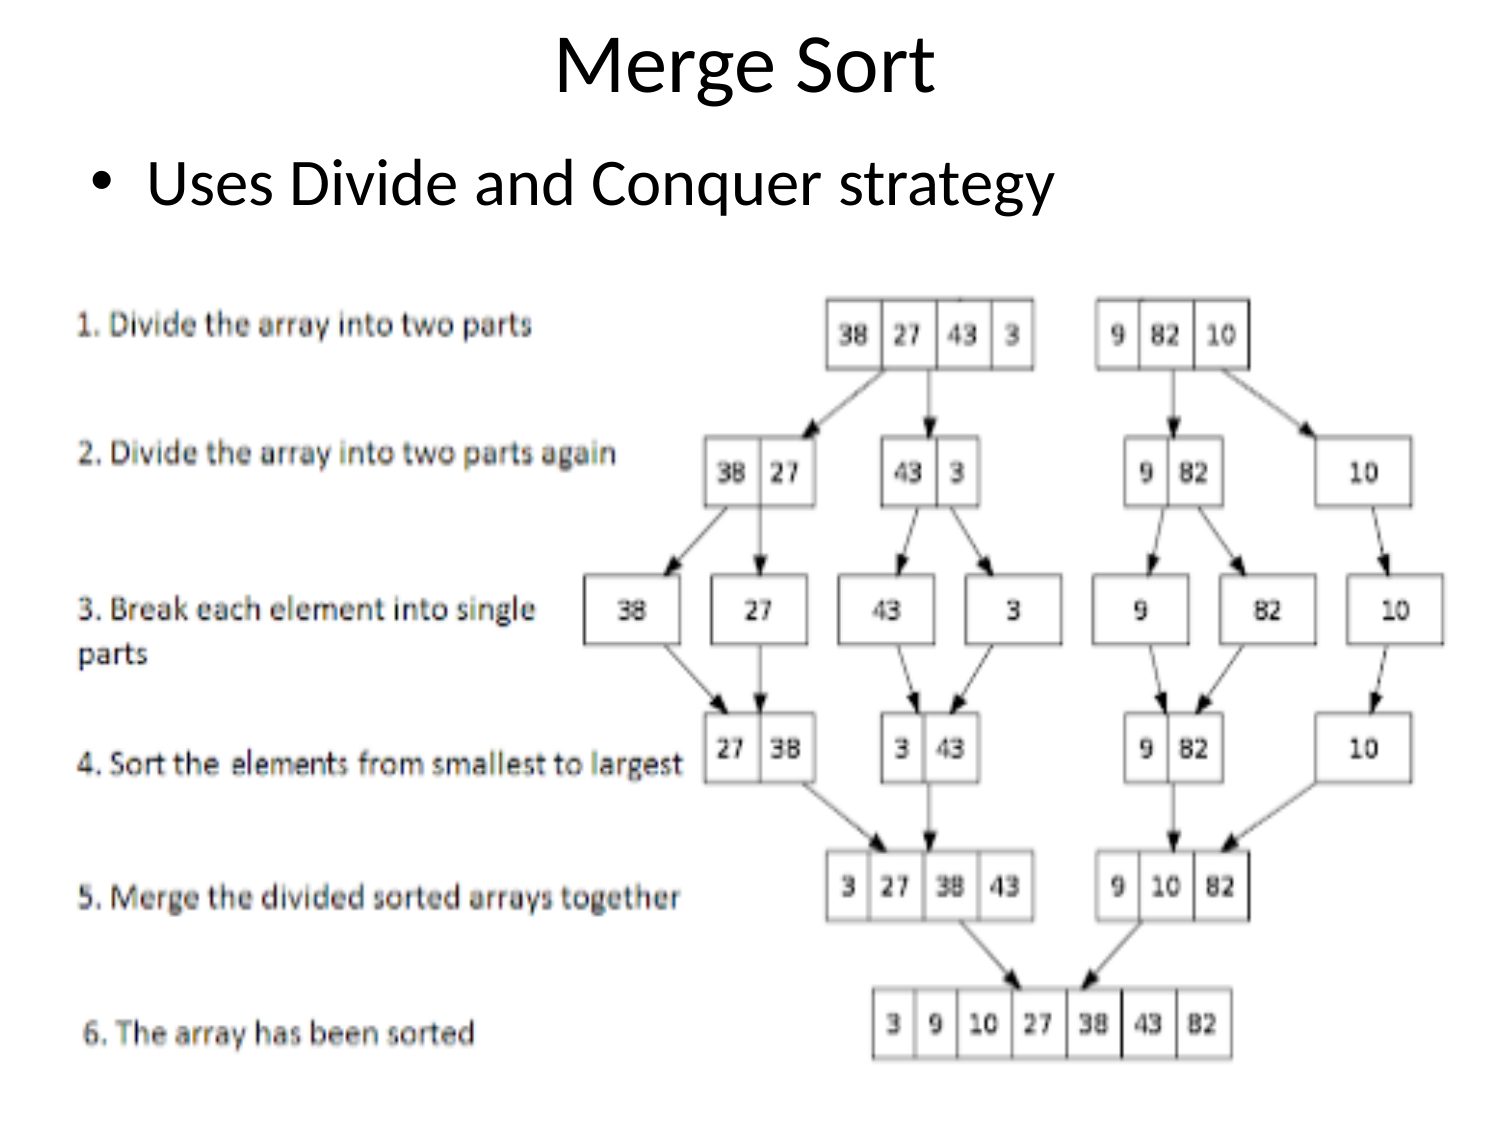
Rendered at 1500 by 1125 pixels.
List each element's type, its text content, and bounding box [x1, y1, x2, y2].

list Uses Divide and Conquer strategy [75, 131, 1425, 232]
title Merge Sort [70, 0, 1421, 118]
picture [58, 234, 1468, 1091]
